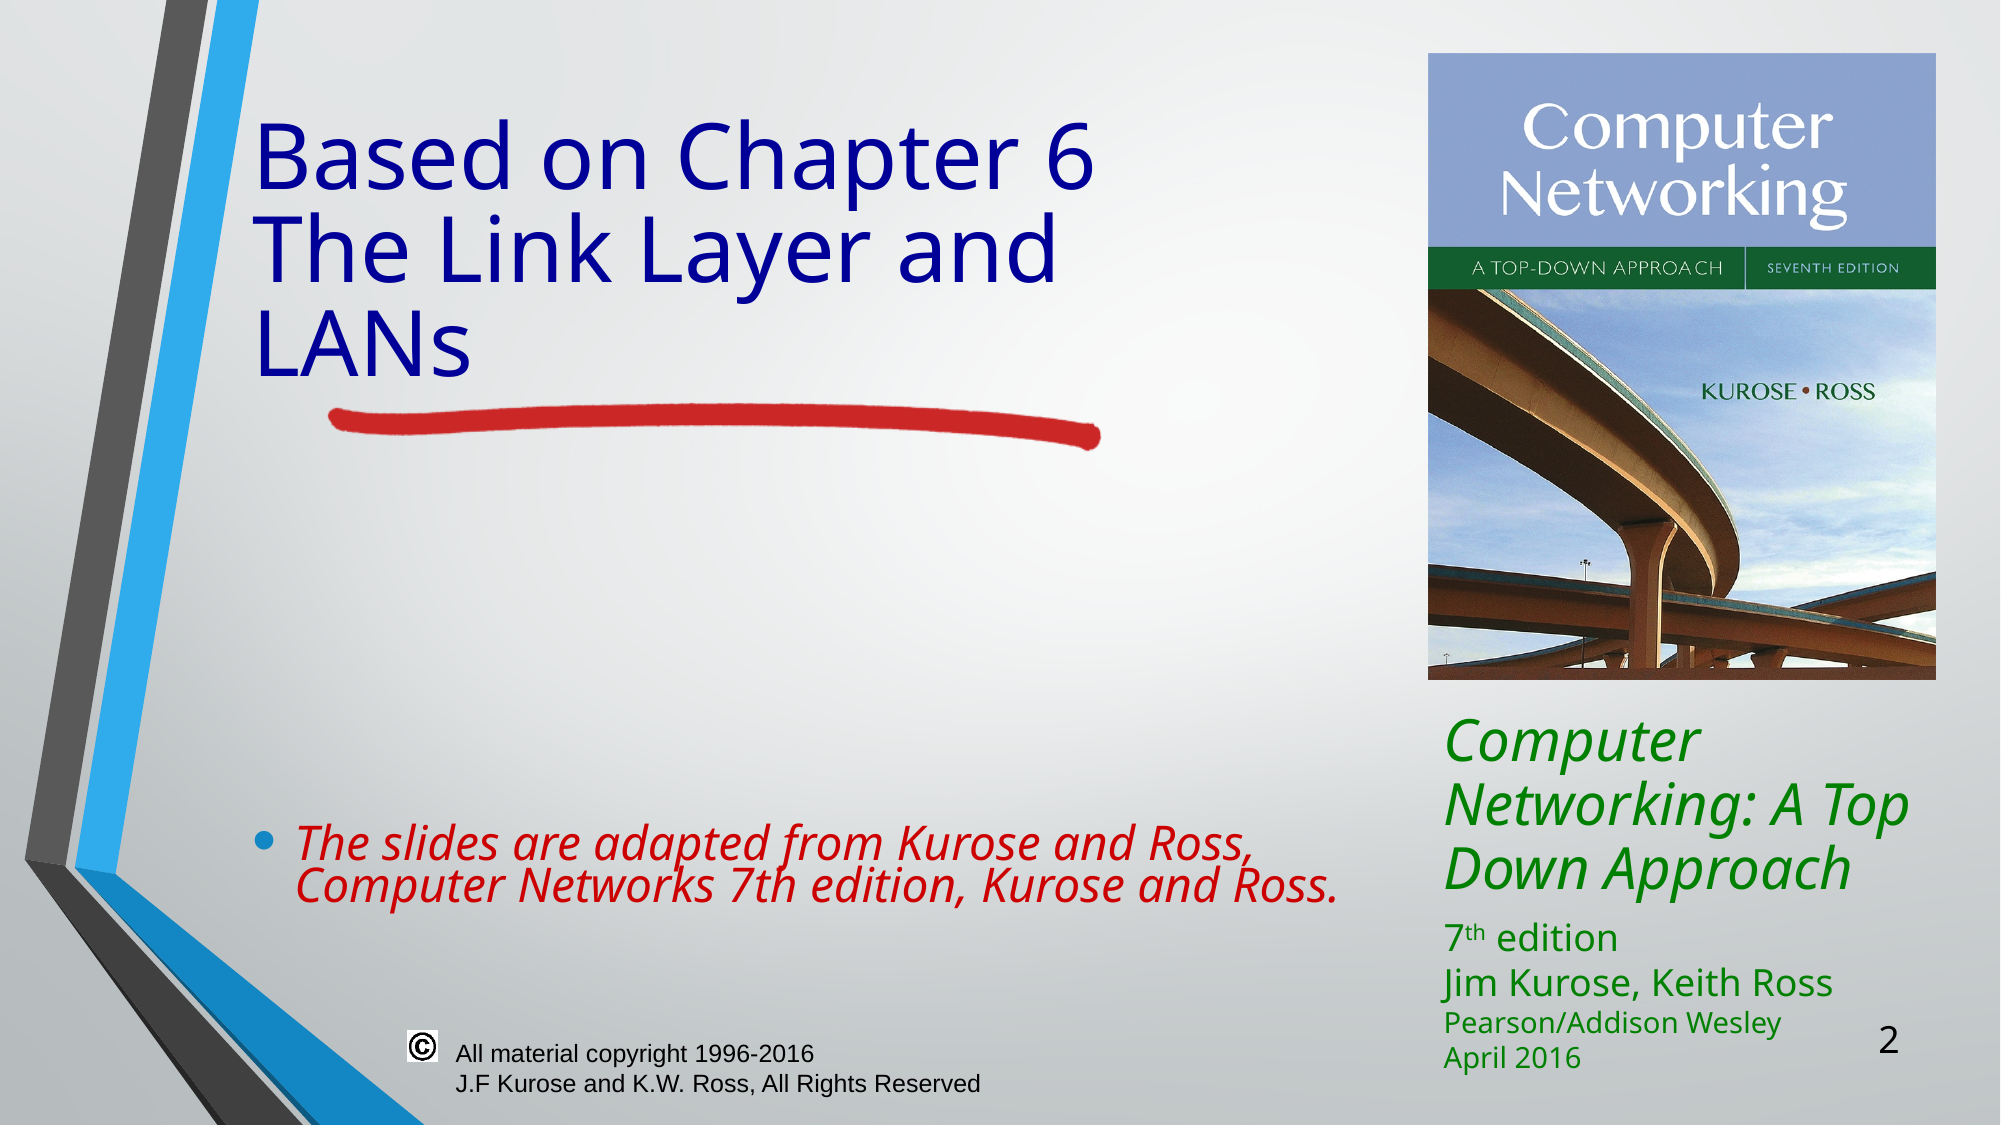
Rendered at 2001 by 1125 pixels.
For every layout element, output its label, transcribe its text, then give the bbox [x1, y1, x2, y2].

text_box All material copyright 1996-2016 J.F Kurose and K.W. Ross, All Rights Reserved [405, 1000, 1288, 1105]
picture [323, 391, 1111, 466]
picture [406, 1030, 439, 1062]
picture [1428, 53, 1936, 681]
text_box Computer Networking: A Top Down Approach [1428, 602, 1964, 759]
text_box The slides are adapted from Kurose and Ross, Computer Networks 7th edition, Kurose and Ross. [238, 818, 1379, 960]
text_box Based on Chapter 6 The Link Layer and LANs [238, 117, 1288, 392]
slide_number 2 [1824, 1011, 1915, 1072]
text_box 7th edition Jim Kurose, Keith Ross Pearson/Addison Wesley April 2016 [1428, 759, 1964, 1125]
